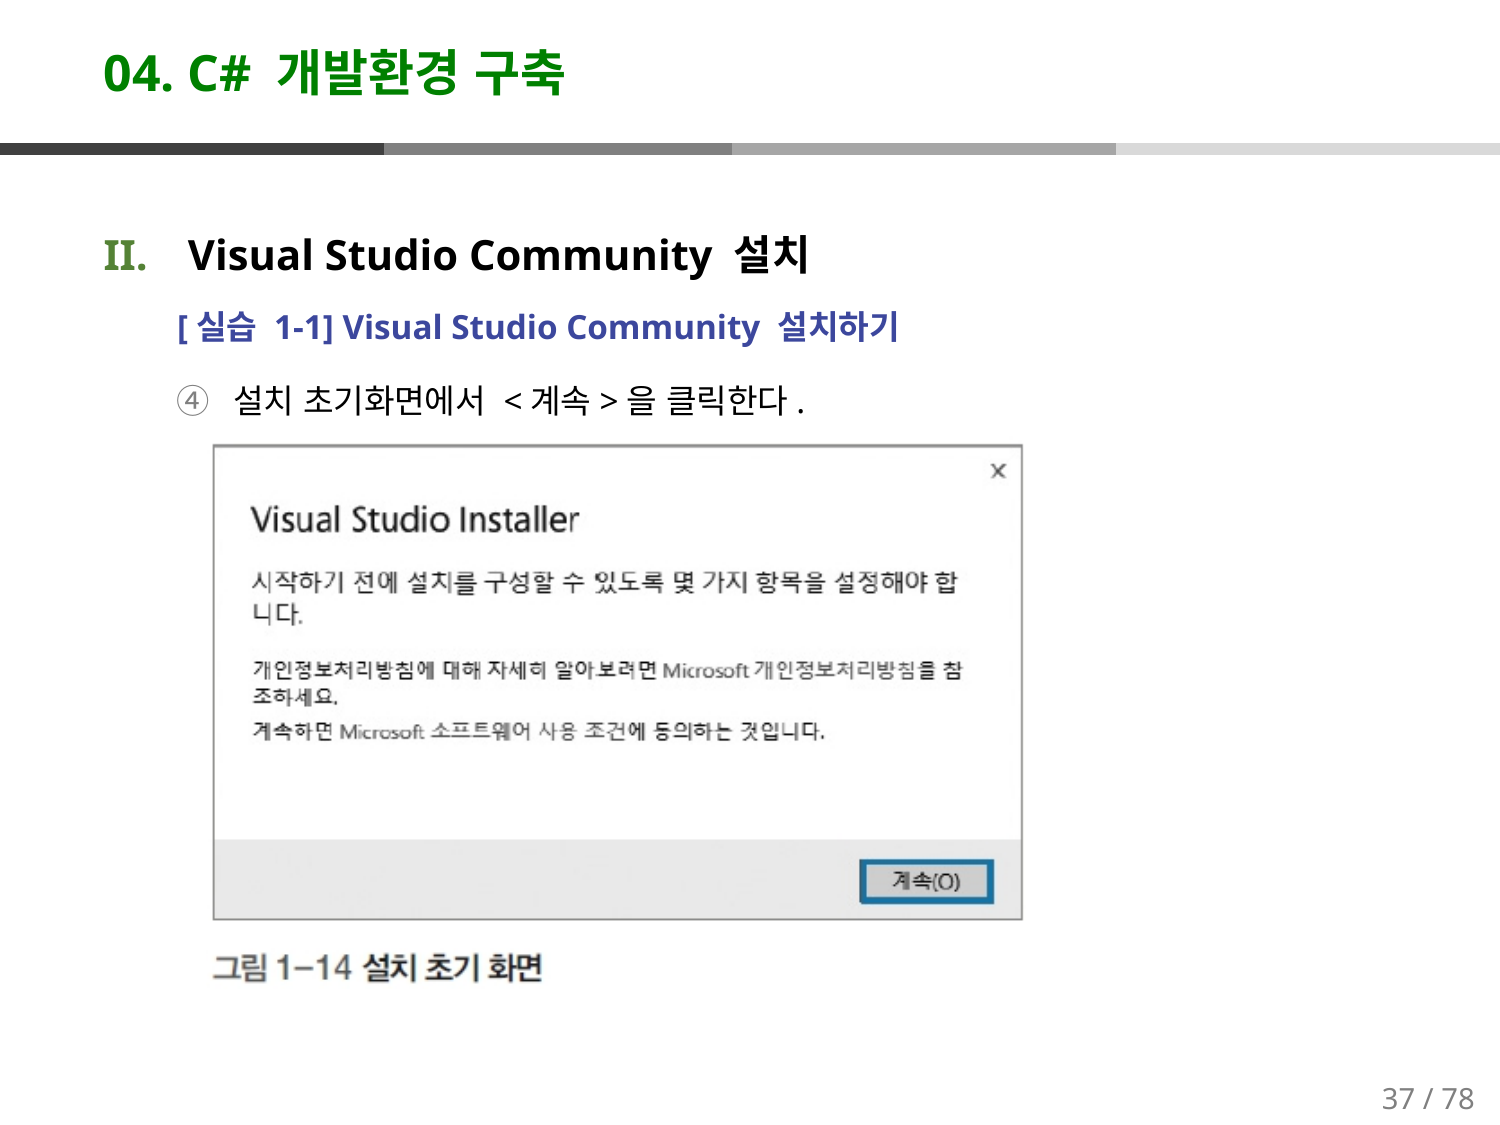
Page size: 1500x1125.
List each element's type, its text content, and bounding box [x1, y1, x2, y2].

title 04. C# 개발환경 구축 [88, 30, 1400, 121]
picture [206, 432, 1034, 989]
list Visual Studio Community 설치 [실습 1-1] Visual Studio Community 설치하기 설치 초기화면에서 <계속>을 클릭한다. [88, 196, 1471, 1083]
